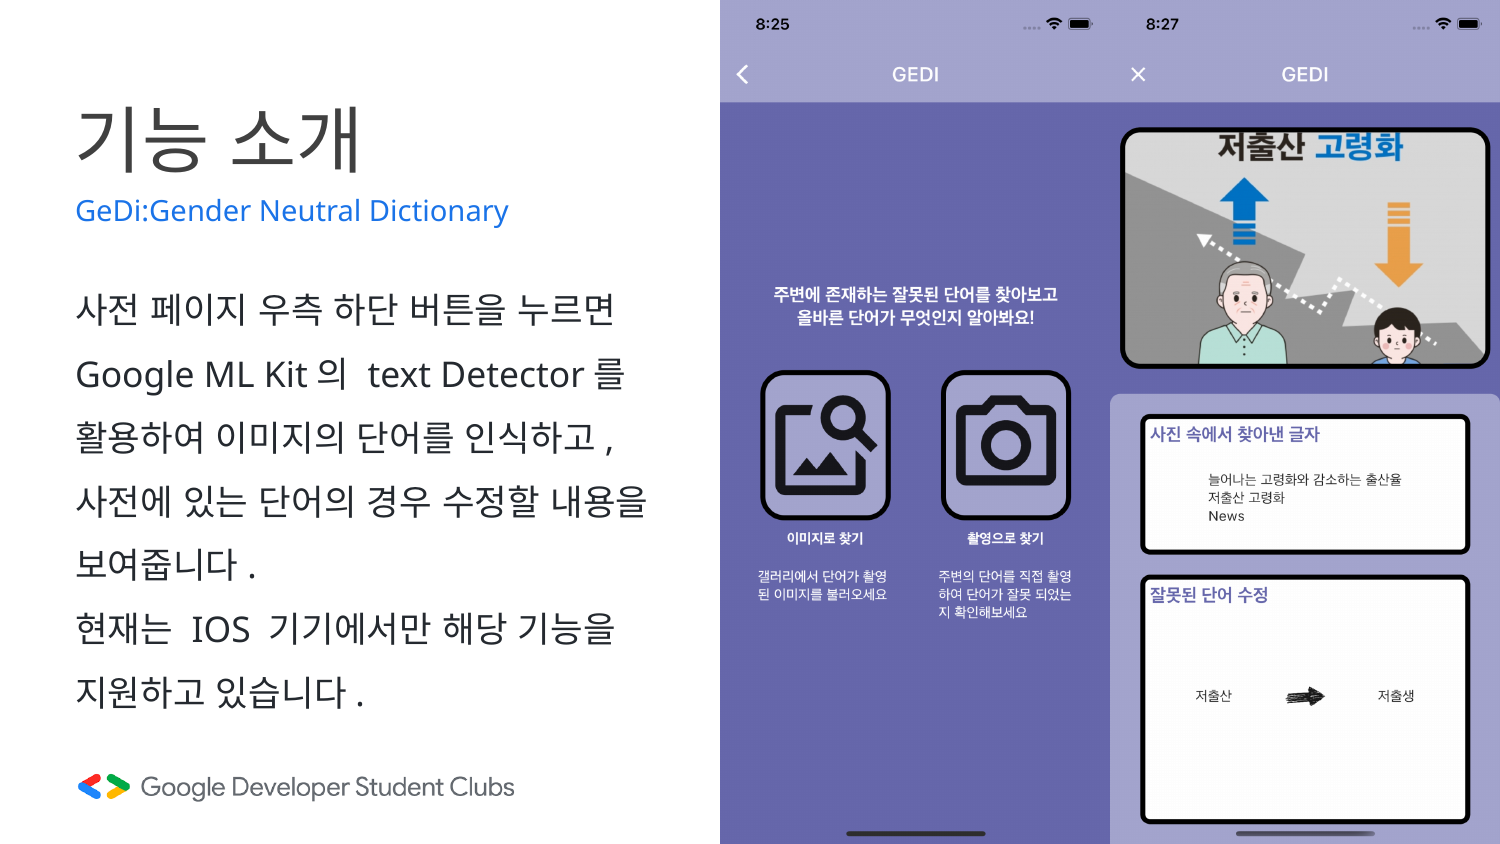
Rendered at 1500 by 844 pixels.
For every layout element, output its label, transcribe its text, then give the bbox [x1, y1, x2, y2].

title 기능 소개 [59, 79, 638, 251]
subtitle GeDi:Gender Neutral Dictionary [69, 186, 613, 688]
list 사전 페이지 우측 하단 버튼을 누르면 Google ML Kit의 text Detector를 활용하여 이미지의 단어를 인식하고, 사전에 있는 단어의 경우 수정할 내용을 보여줍니다. 현재는 IOS 기기에서만 해당 기능을 지원하고 있습니다. [69, 261, 673, 748]
picture [0, 0, 1500, 844]
